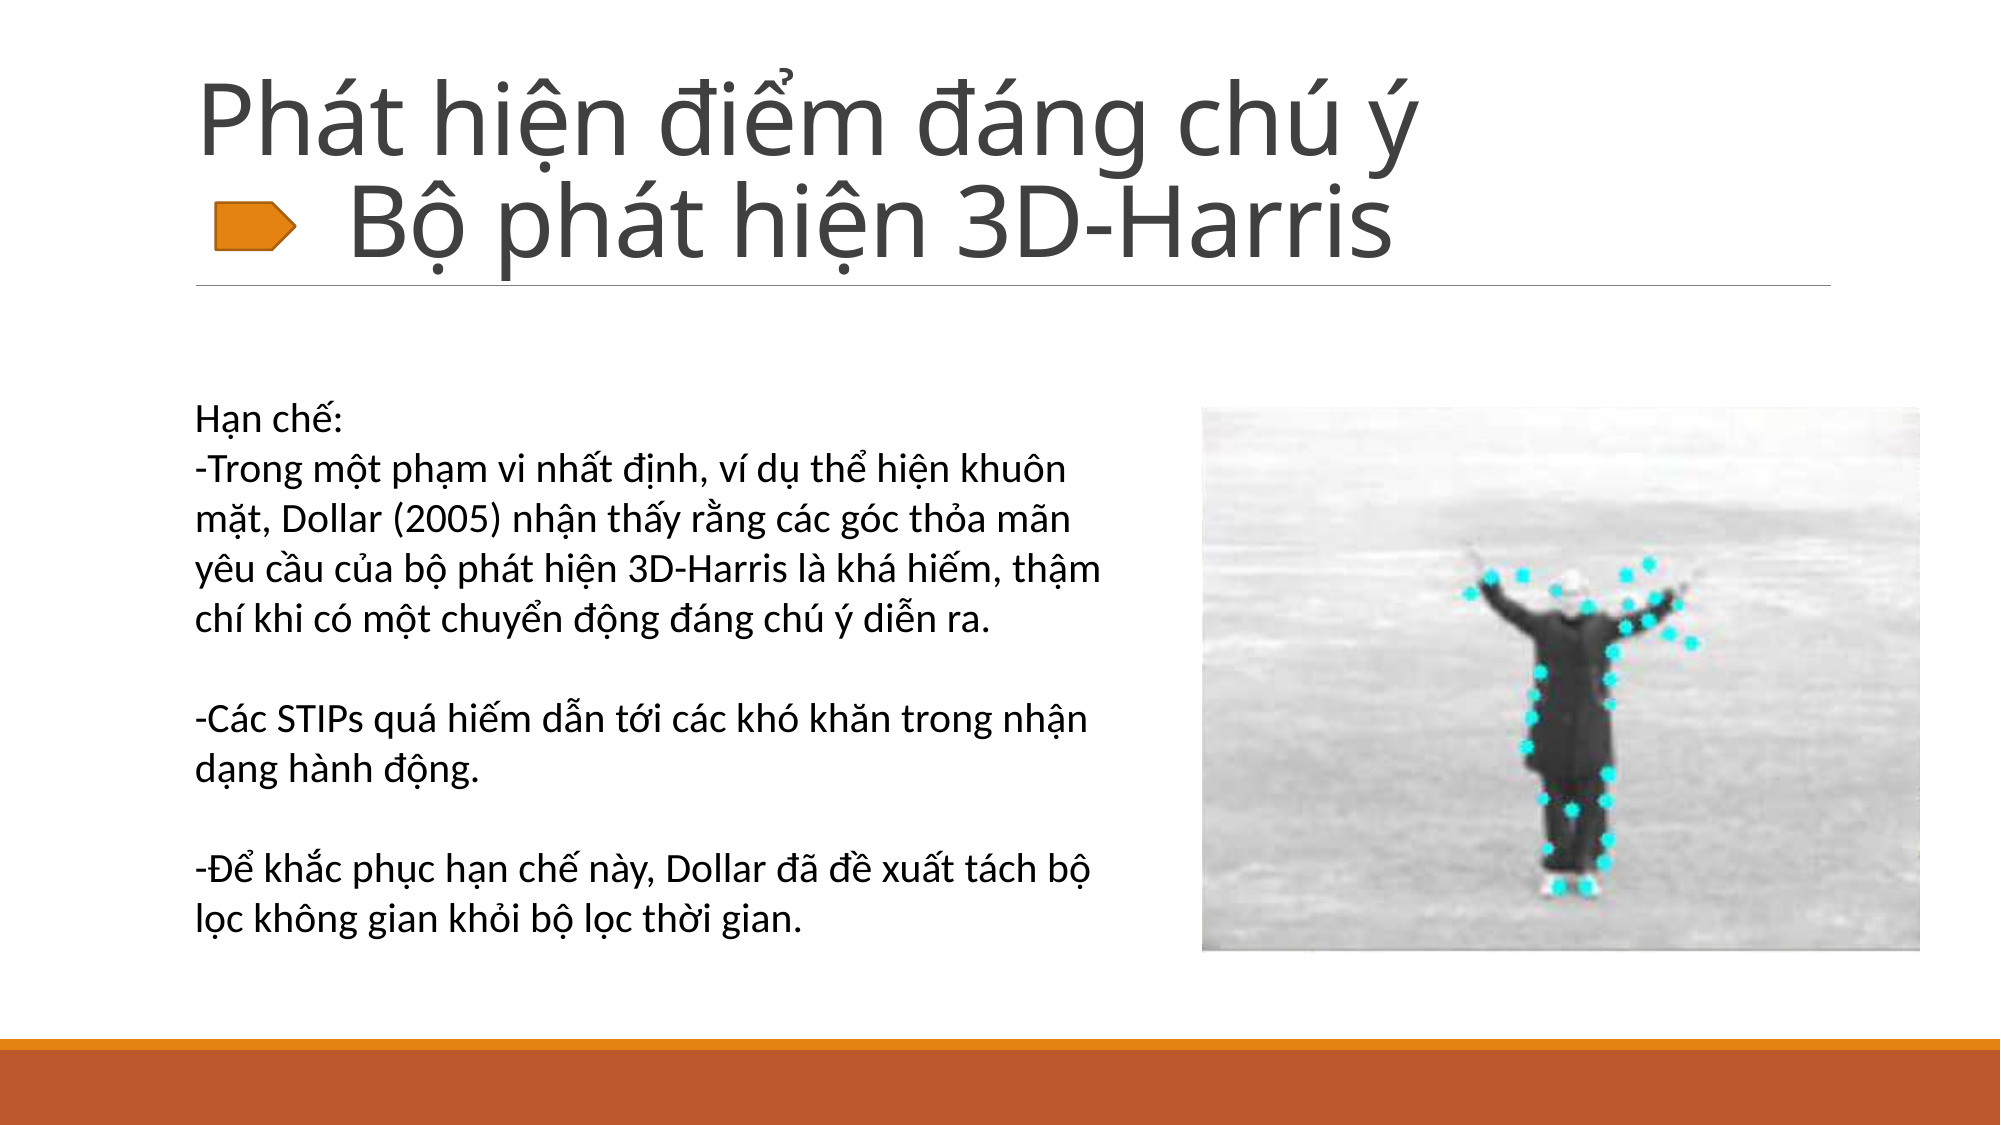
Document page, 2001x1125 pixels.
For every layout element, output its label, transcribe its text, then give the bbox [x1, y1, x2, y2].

title Phát hiện điểm đáng chú ý Bộ phát hiện 3D-Harris [180, 47, 1830, 285]
text_box Hạn chế: -Trong một phạm vi nhất định, ví dụ thể hiện khuôn mặt, Dollar (2005) nhận thấy rằng các góc thỏa mãn yêu cầu của bộ phát hiện 3D-Harris là khá hiếm, thậm chí khi có một chuyển động đáng chú ý diễn ra. -Các STIPs quá hiếm dẫn tới các khó khăn trong nhận dạng hành động. -Để khắc phục hạn chế này, Dollar đã đề xuất tách bộ lọc không gian khỏi bộ lọc thời gian. [179, 383, 1138, 999]
picture [1201, 406, 1920, 953]
text_box [214, 201, 297, 252]
